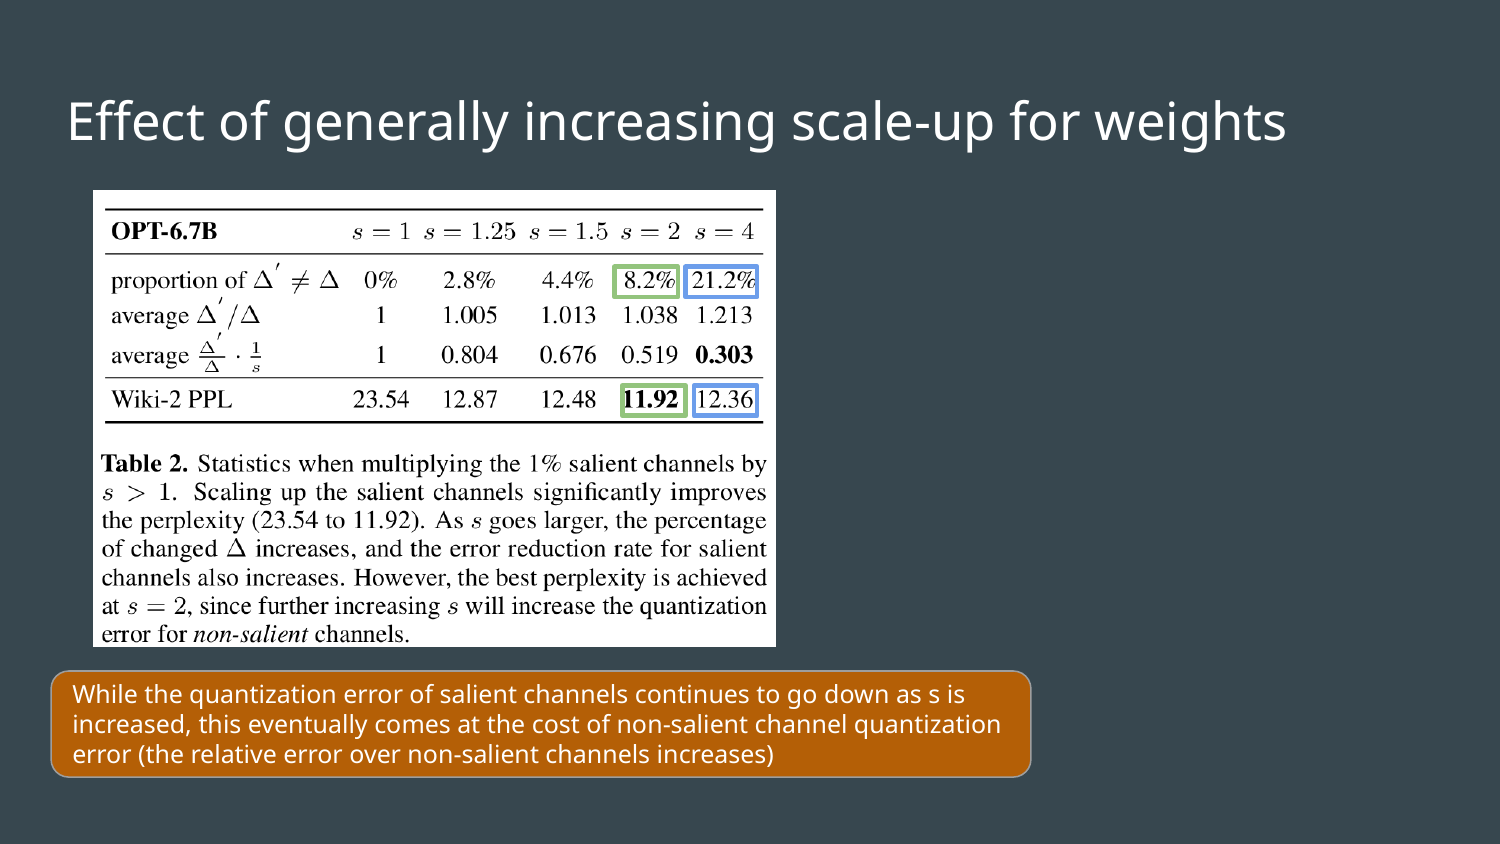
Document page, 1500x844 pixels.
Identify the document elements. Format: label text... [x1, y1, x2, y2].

text_box [51, 675, 57, 773]
text_box While the quantization error of salient channels continues to go down as s is increased, this eventually comes at the cost of non-salient channel quantization error (the relative error over non-salient channels increases) [57, 663, 1025, 784]
picture [92, 190, 776, 648]
title Effect of generally increasing scale-up for weights [51, 72, 1449, 167]
text_box [1025, 675, 1031, 773]
